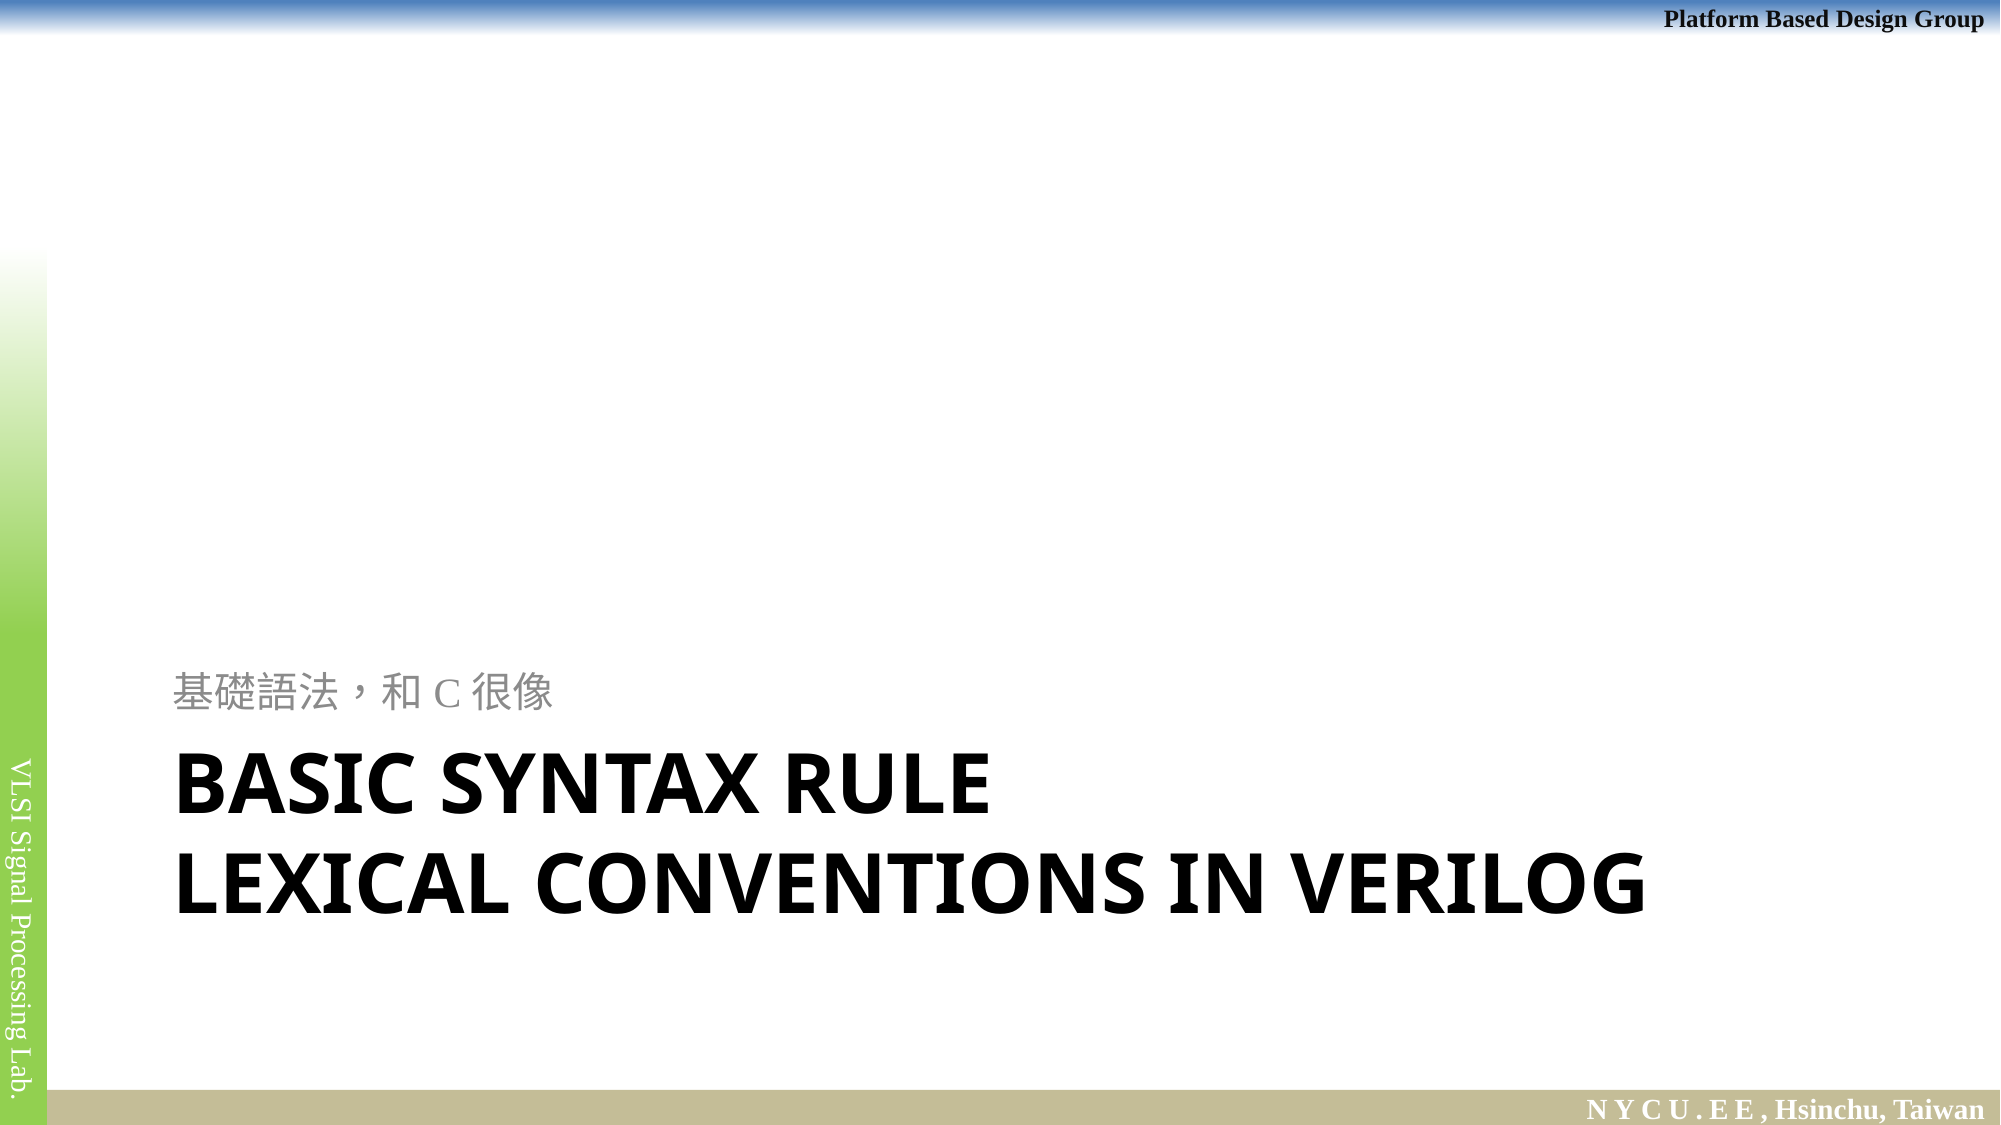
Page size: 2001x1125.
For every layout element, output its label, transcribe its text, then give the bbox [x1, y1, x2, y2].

title Basic syntax rule Lexical Conventions in Verilog [157, 724, 1859, 947]
list 基礎語法，和C很像 [157, 476, 1859, 724]
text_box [0, 472, 47, 476]
